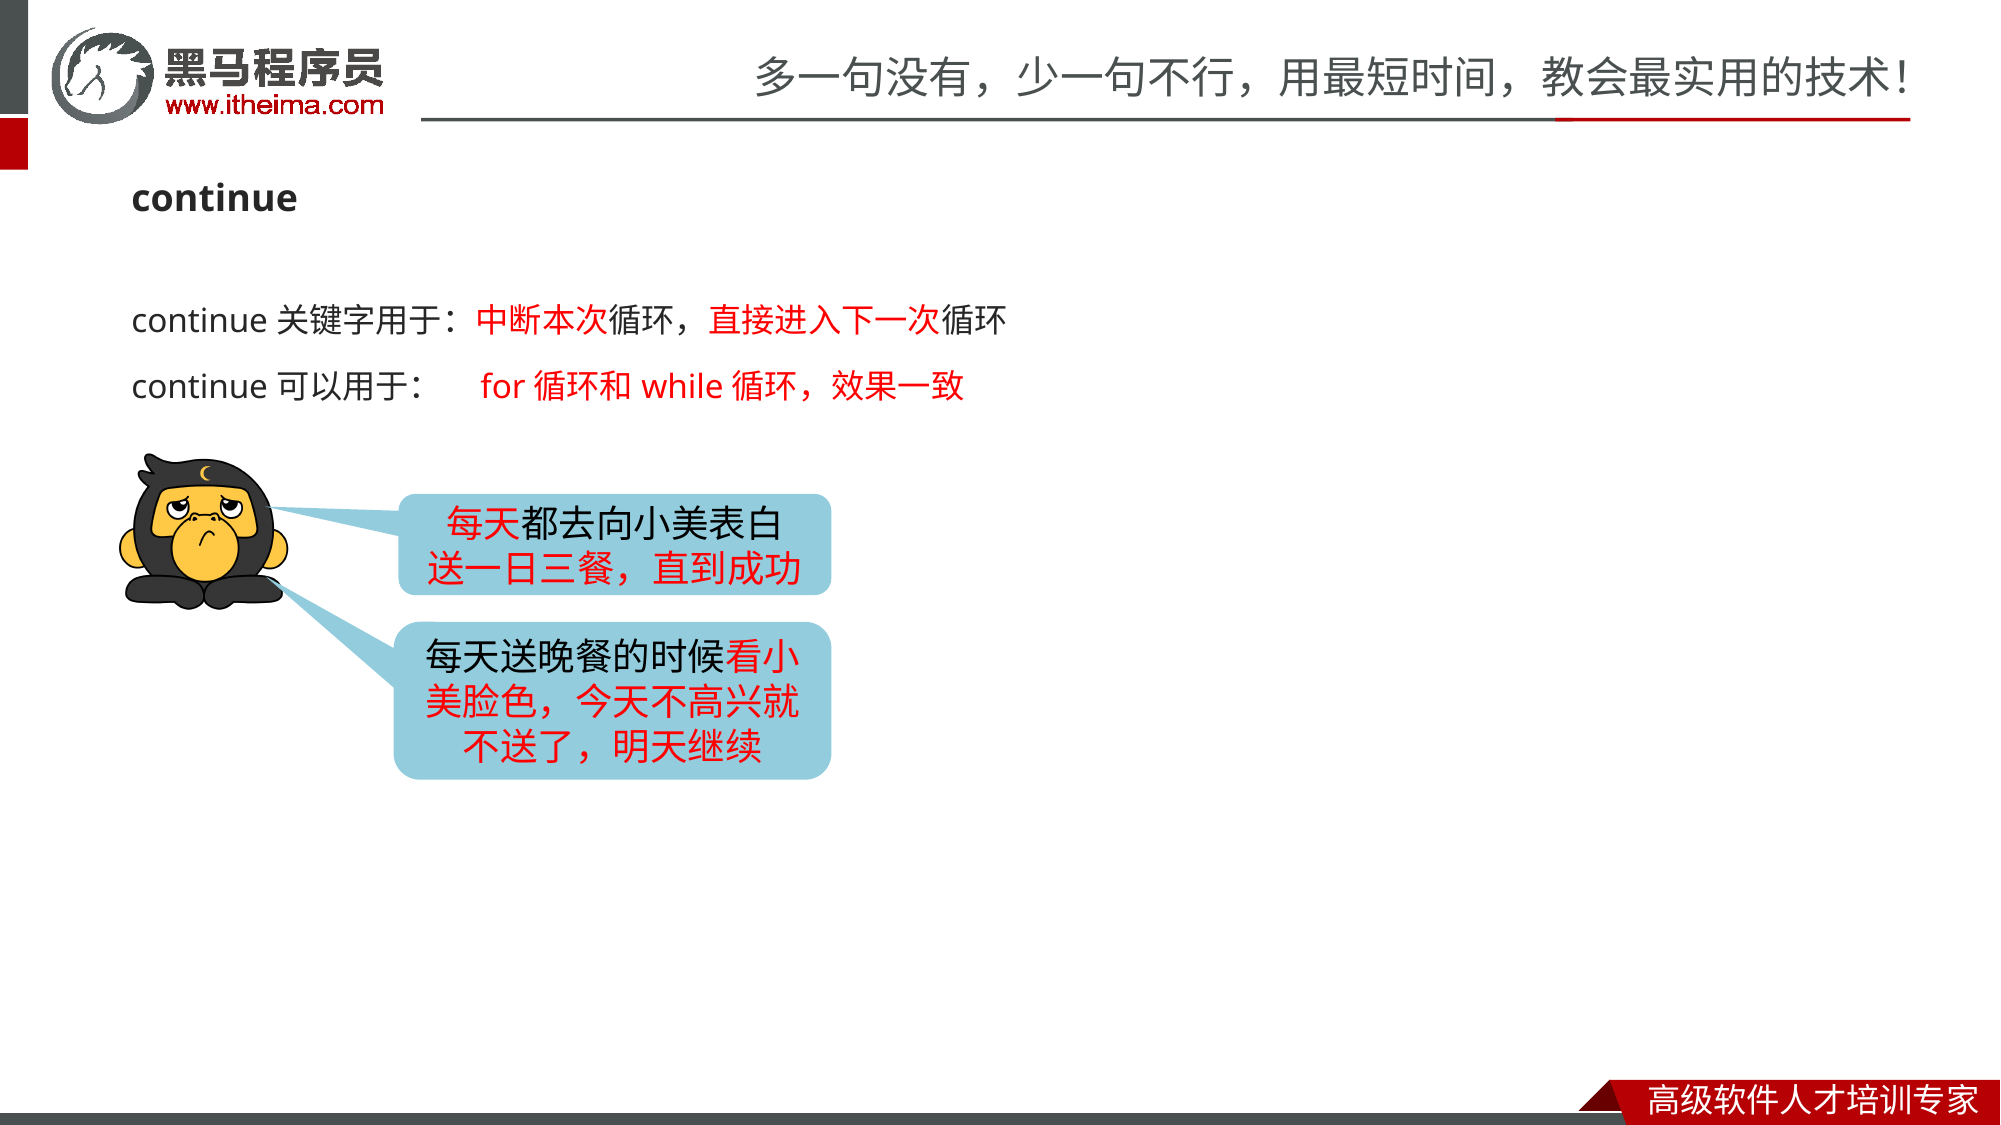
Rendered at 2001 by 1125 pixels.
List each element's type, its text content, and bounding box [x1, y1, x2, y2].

list continue [116, 154, 1872, 239]
picture [50, 26, 384, 125]
picture [84, 406, 318, 639]
list continue关键字用于：中断本次循环，直接进入下一次循环 continue可以用于： for循环和while循环，效果一致 [116, 271, 1872, 964]
text_box 每天送晚餐的时候看小美脸色，今天不高兴就不送了，明天继续 [323, 606, 834, 782]
text_box 每天都去向小美表白 送一日三餐，直到成功 [323, 491, 834, 598]
